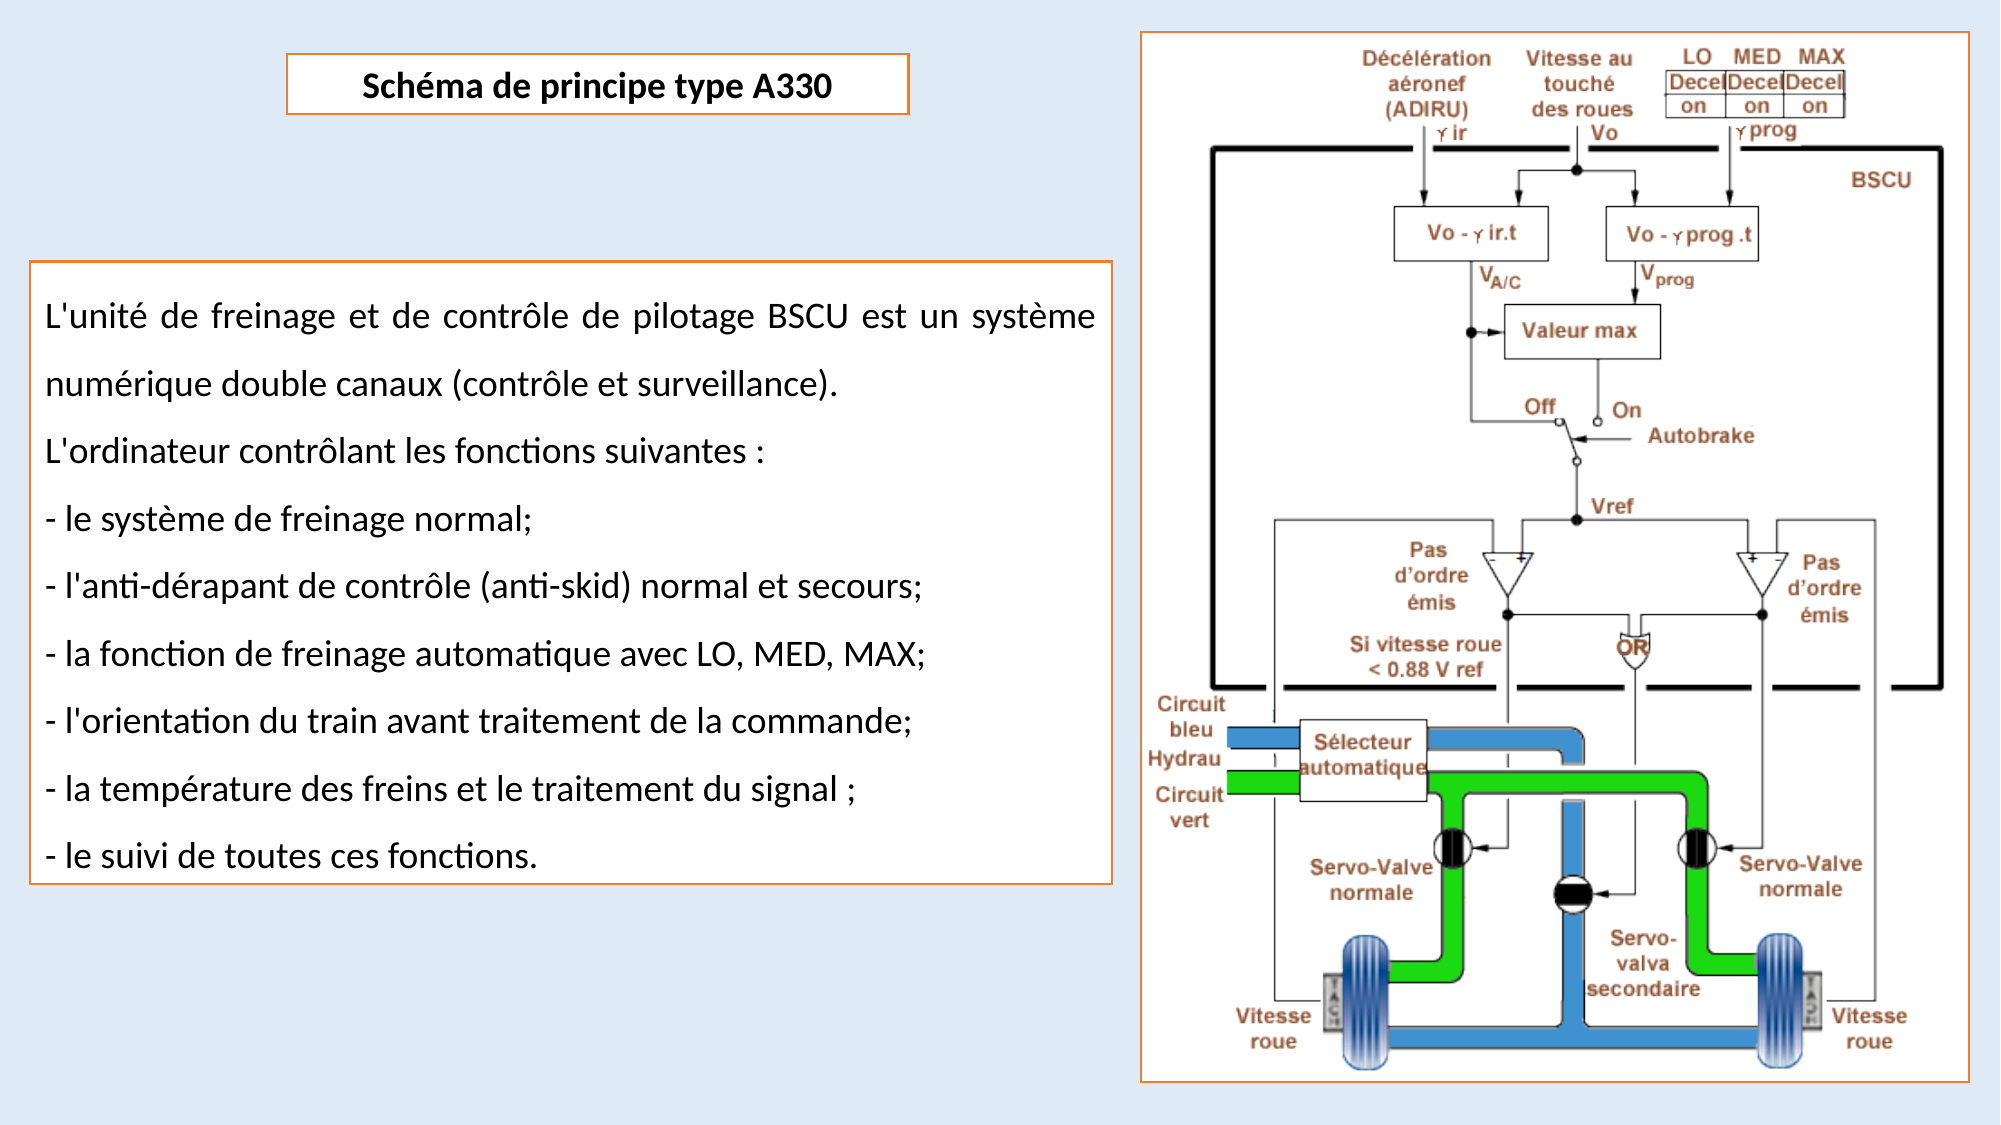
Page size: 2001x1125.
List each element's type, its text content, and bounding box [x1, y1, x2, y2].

text_box L'unité de freinage et de contrôle de pilotage BSCU est un système numérique double canaux (contrôle et surveillance). L'ordinateur contrôlant les fonctions suivantes : - le système de freinage normal; - l'anti-dérapant de contrôle (anti-skid) normal et secours; - la fonction de freinage automatique avec LO, MED, MAX; - l'orientation du train avant traitement de la commande; - la température des freins et le traitement du signal ; - le suivi de toutes ces fonctions. [29, 260, 1113, 885]
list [1142, 32, 1968, 1082]
text_box Schéma de principe type A330 [286, 53, 910, 115]
